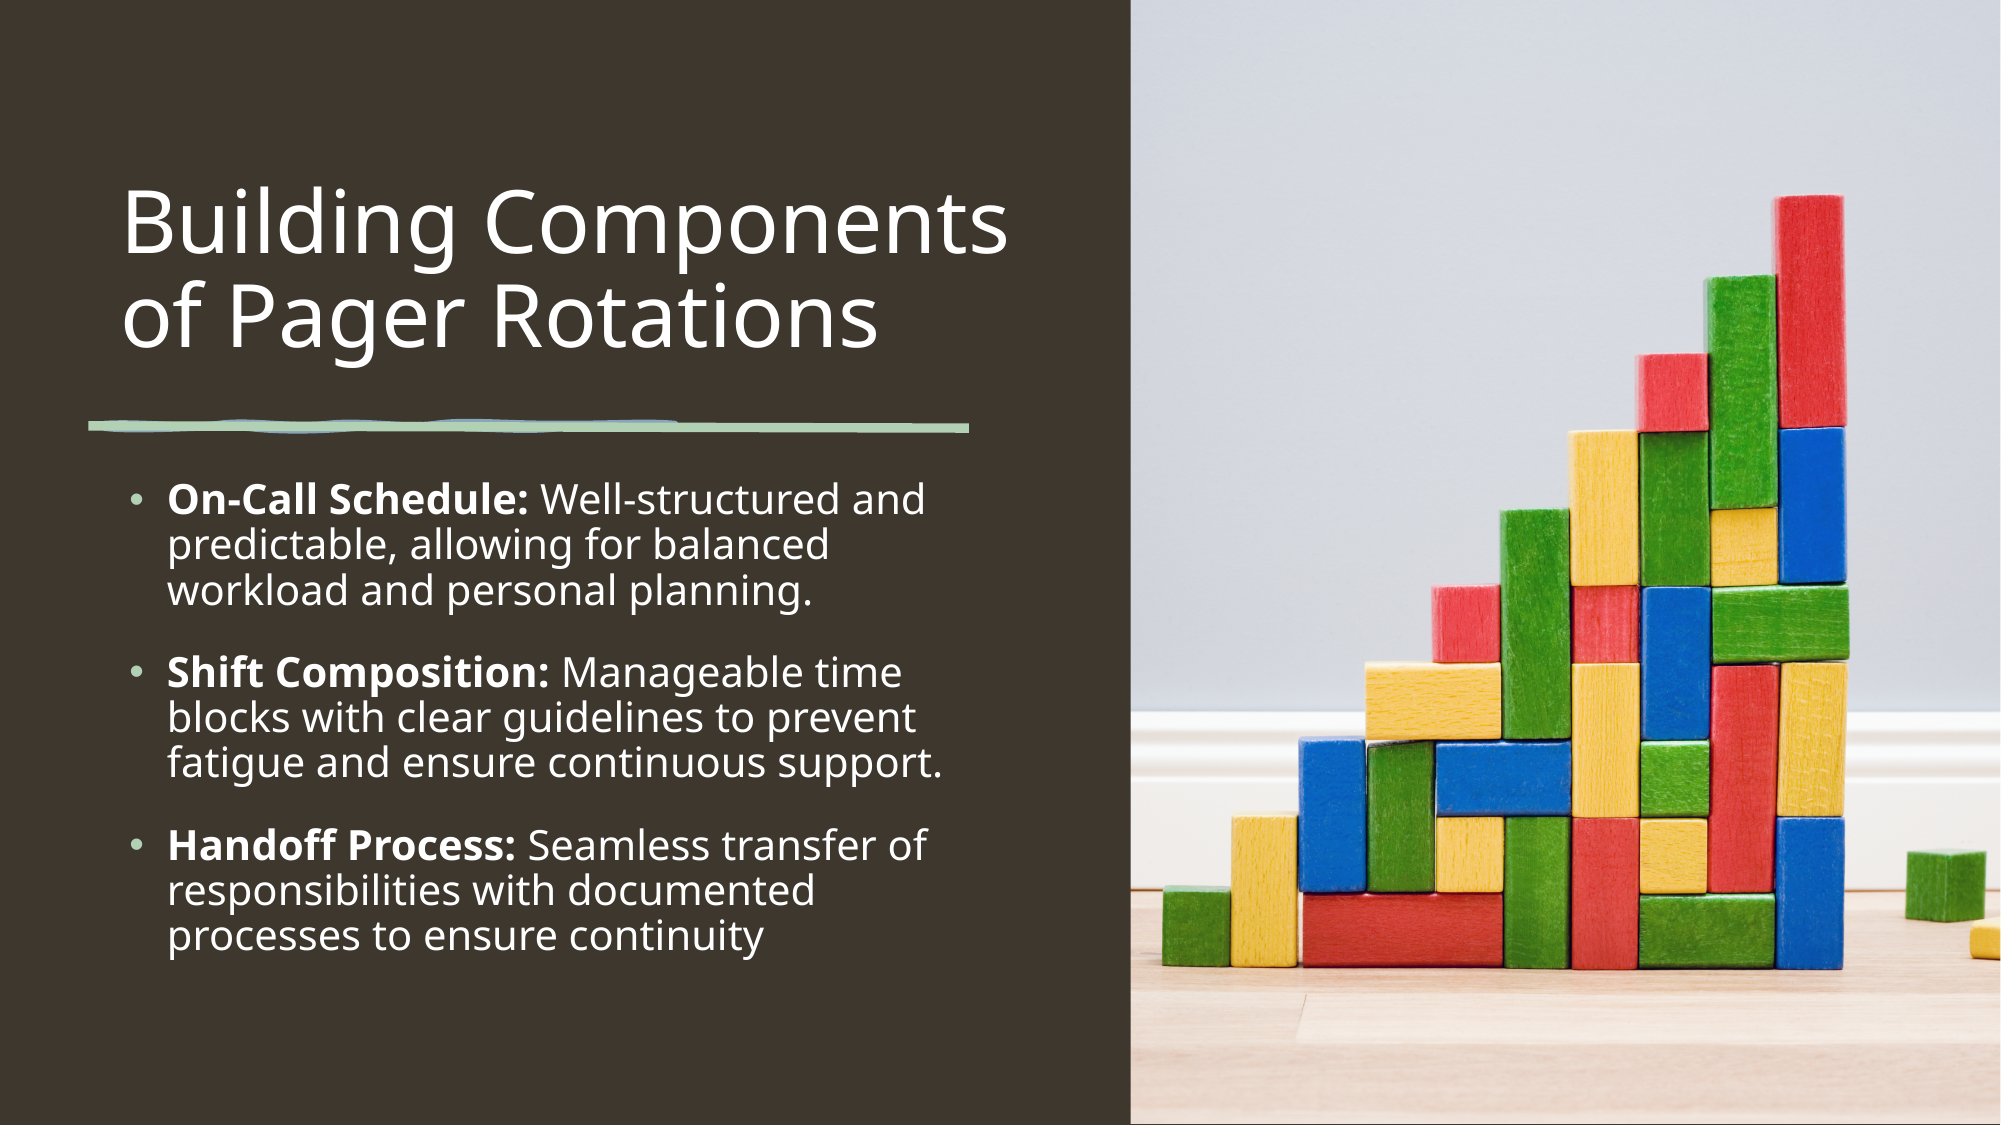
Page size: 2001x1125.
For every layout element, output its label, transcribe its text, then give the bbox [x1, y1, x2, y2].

title Building Components of Pager Rotations [105, 53, 1046, 375]
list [1130, 0, 2000, 1125]
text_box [88, 425, 969, 429]
text_box [0, 0, 1130, 1125]
list On-Call Schedule: Well-structured and predictable, allowing for balanced workload and personal planning. Shift Composition: Manageable time blocks with clear guidelines to prevent fatigue and ensure continuous support. Handoff Process: Seamless transfer of responsibilities with documented processes to ensure continuity [105, 471, 1018, 1016]
